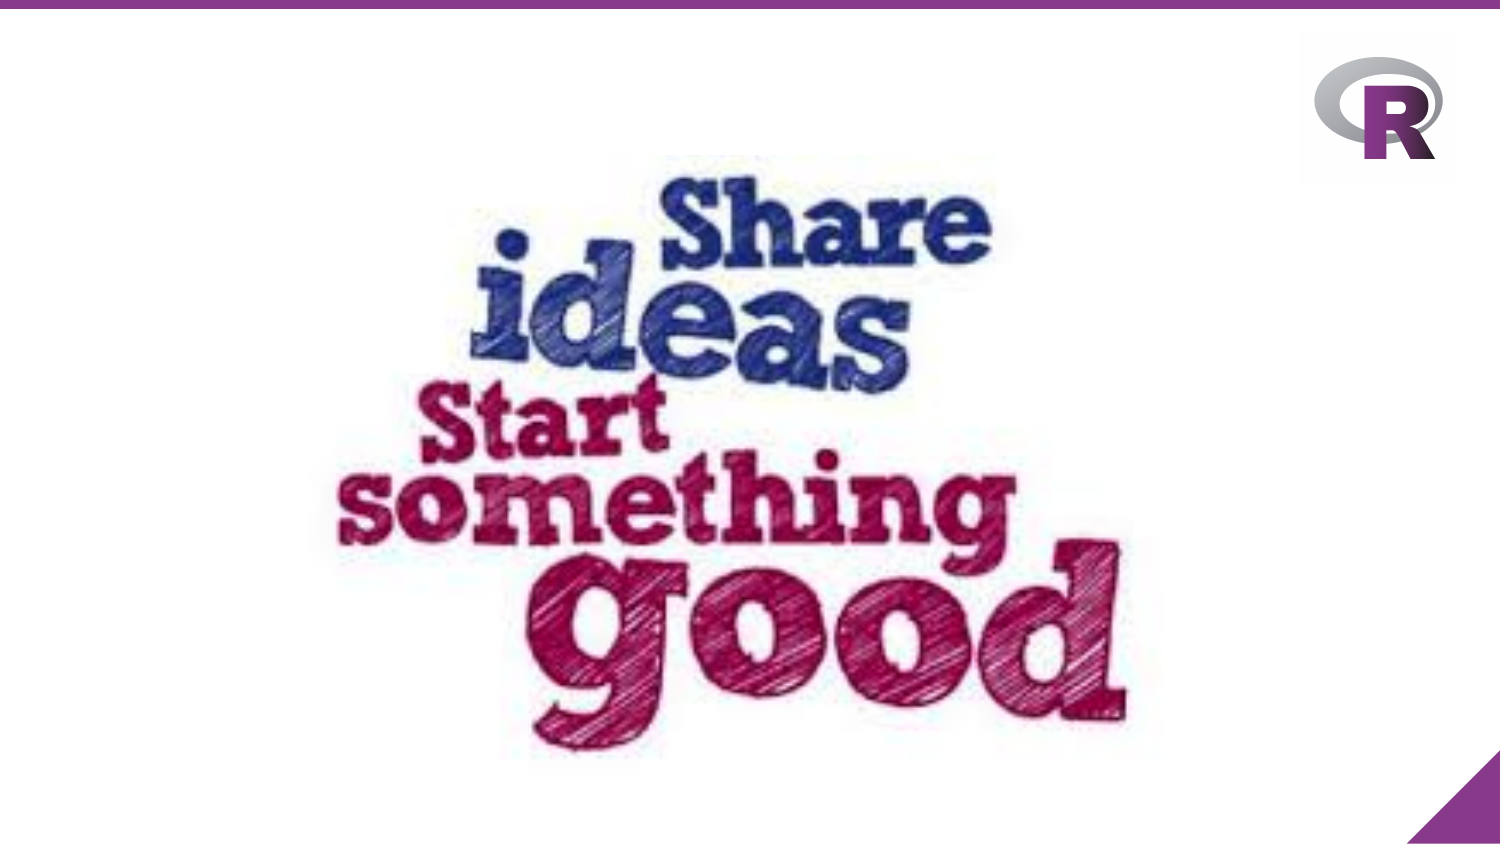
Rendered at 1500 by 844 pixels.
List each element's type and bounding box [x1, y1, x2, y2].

picture [1300, 30, 1457, 187]
picture [282, 155, 1223, 788]
